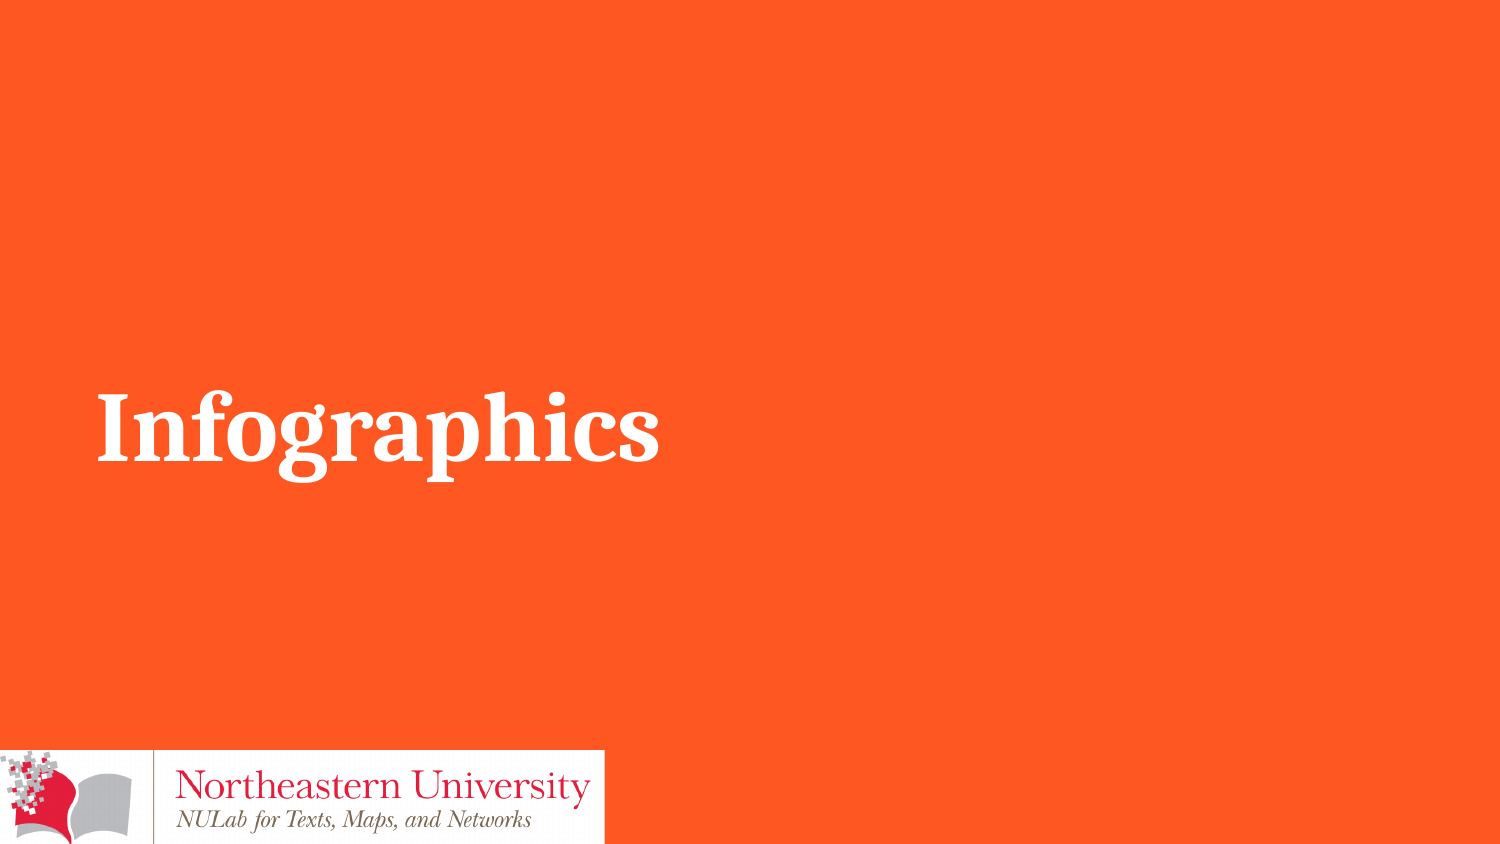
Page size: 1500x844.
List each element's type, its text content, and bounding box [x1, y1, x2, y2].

title Infographics [80, 86, 1013, 758]
picture [0, 750, 605, 844]
